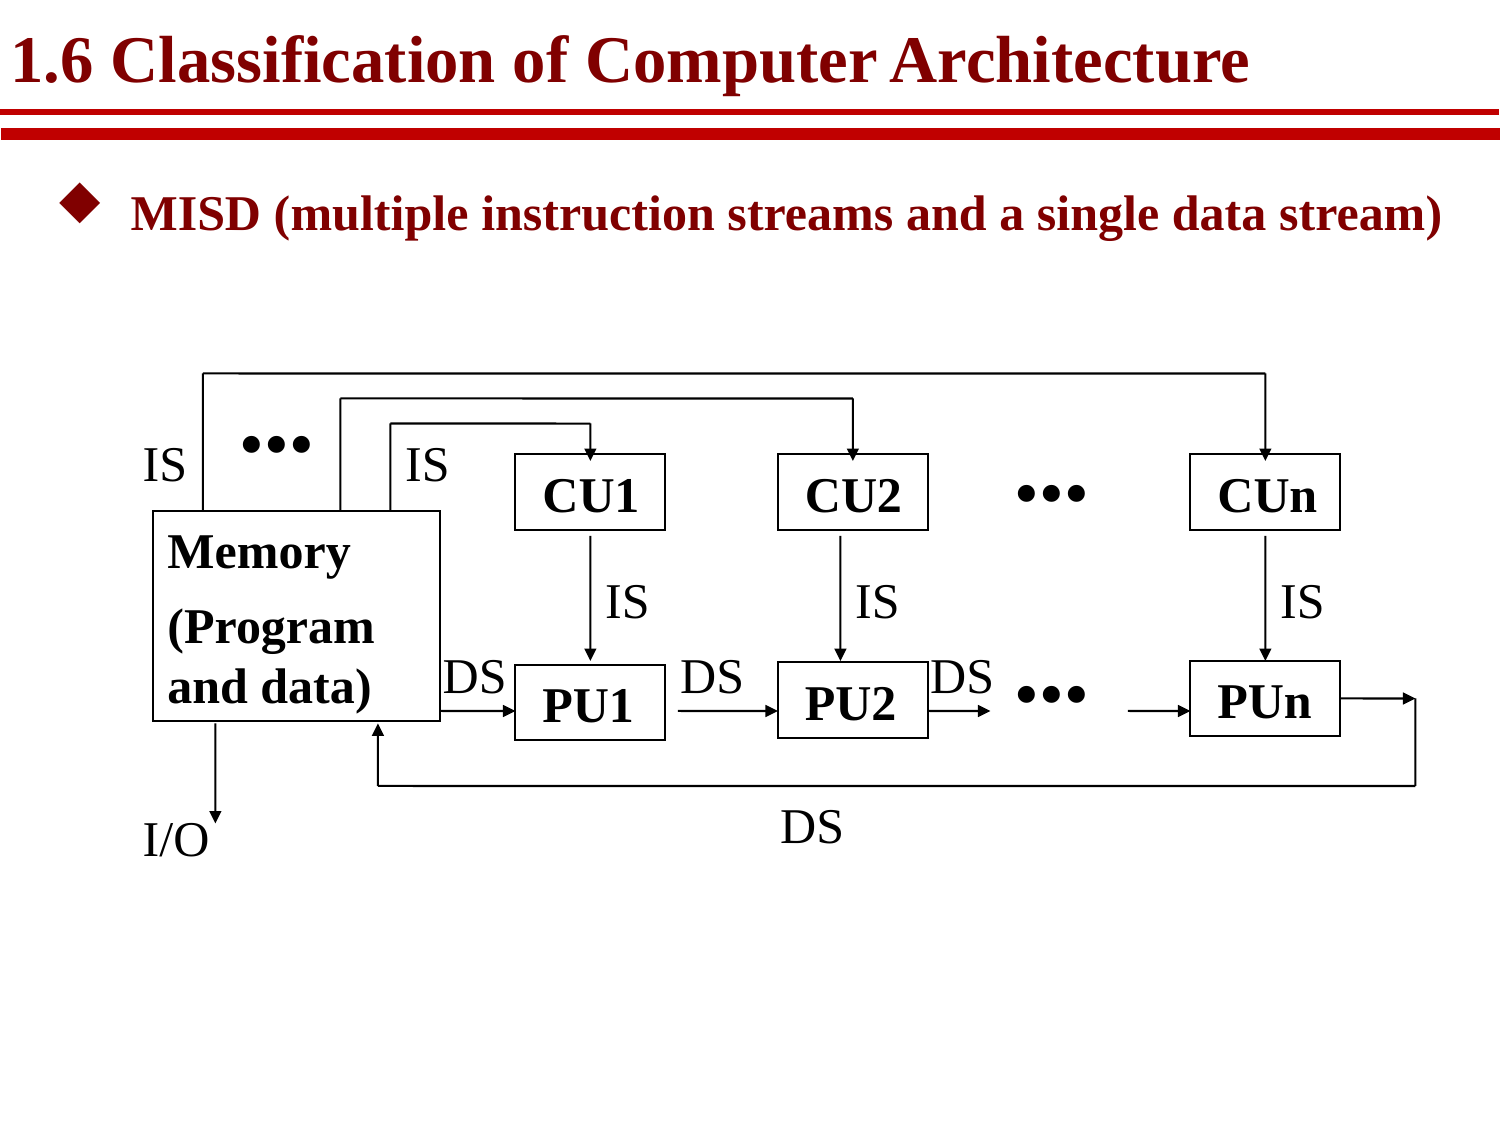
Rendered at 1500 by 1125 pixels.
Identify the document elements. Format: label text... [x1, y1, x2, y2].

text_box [0, 111, 1500, 135]
title 1.6 Classification of Computer Architecture [0, 23, 1411, 102]
text_box MISD (multiple instruction streams and a single data stream) [40, 172, 1459, 248]
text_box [127, 373, 1416, 875]
